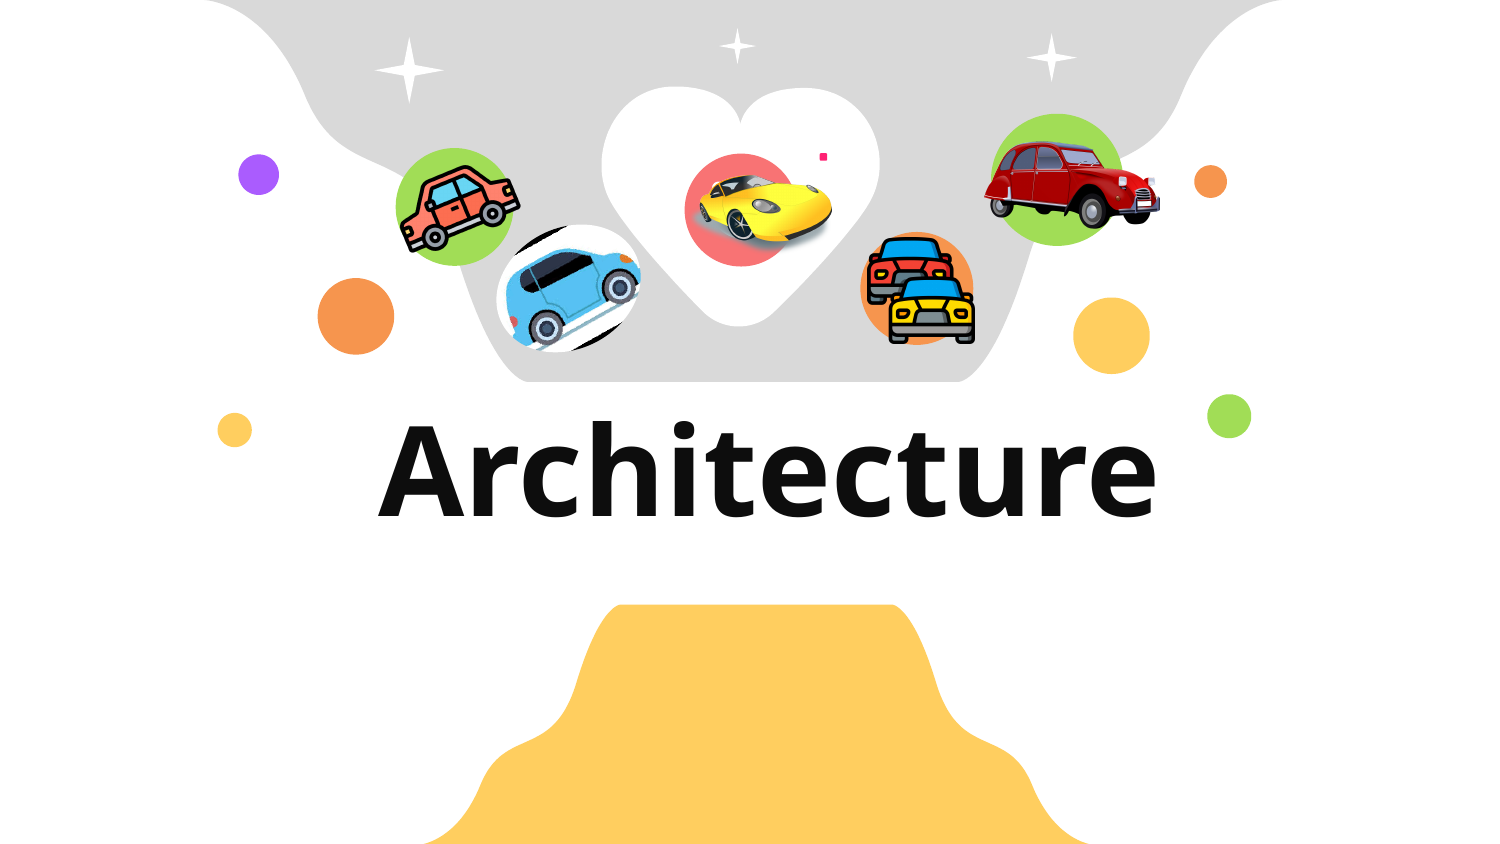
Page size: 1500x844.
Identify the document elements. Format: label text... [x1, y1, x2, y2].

text_box Architecture [94, 369, 1445, 564]
picture [395, 145, 644, 349]
text_box [423, 604, 1089, 844]
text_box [203, 0, 1283, 448]
picture [686, 175, 833, 256]
picture [867, 236, 976, 345]
picture [984, 140, 1160, 229]
